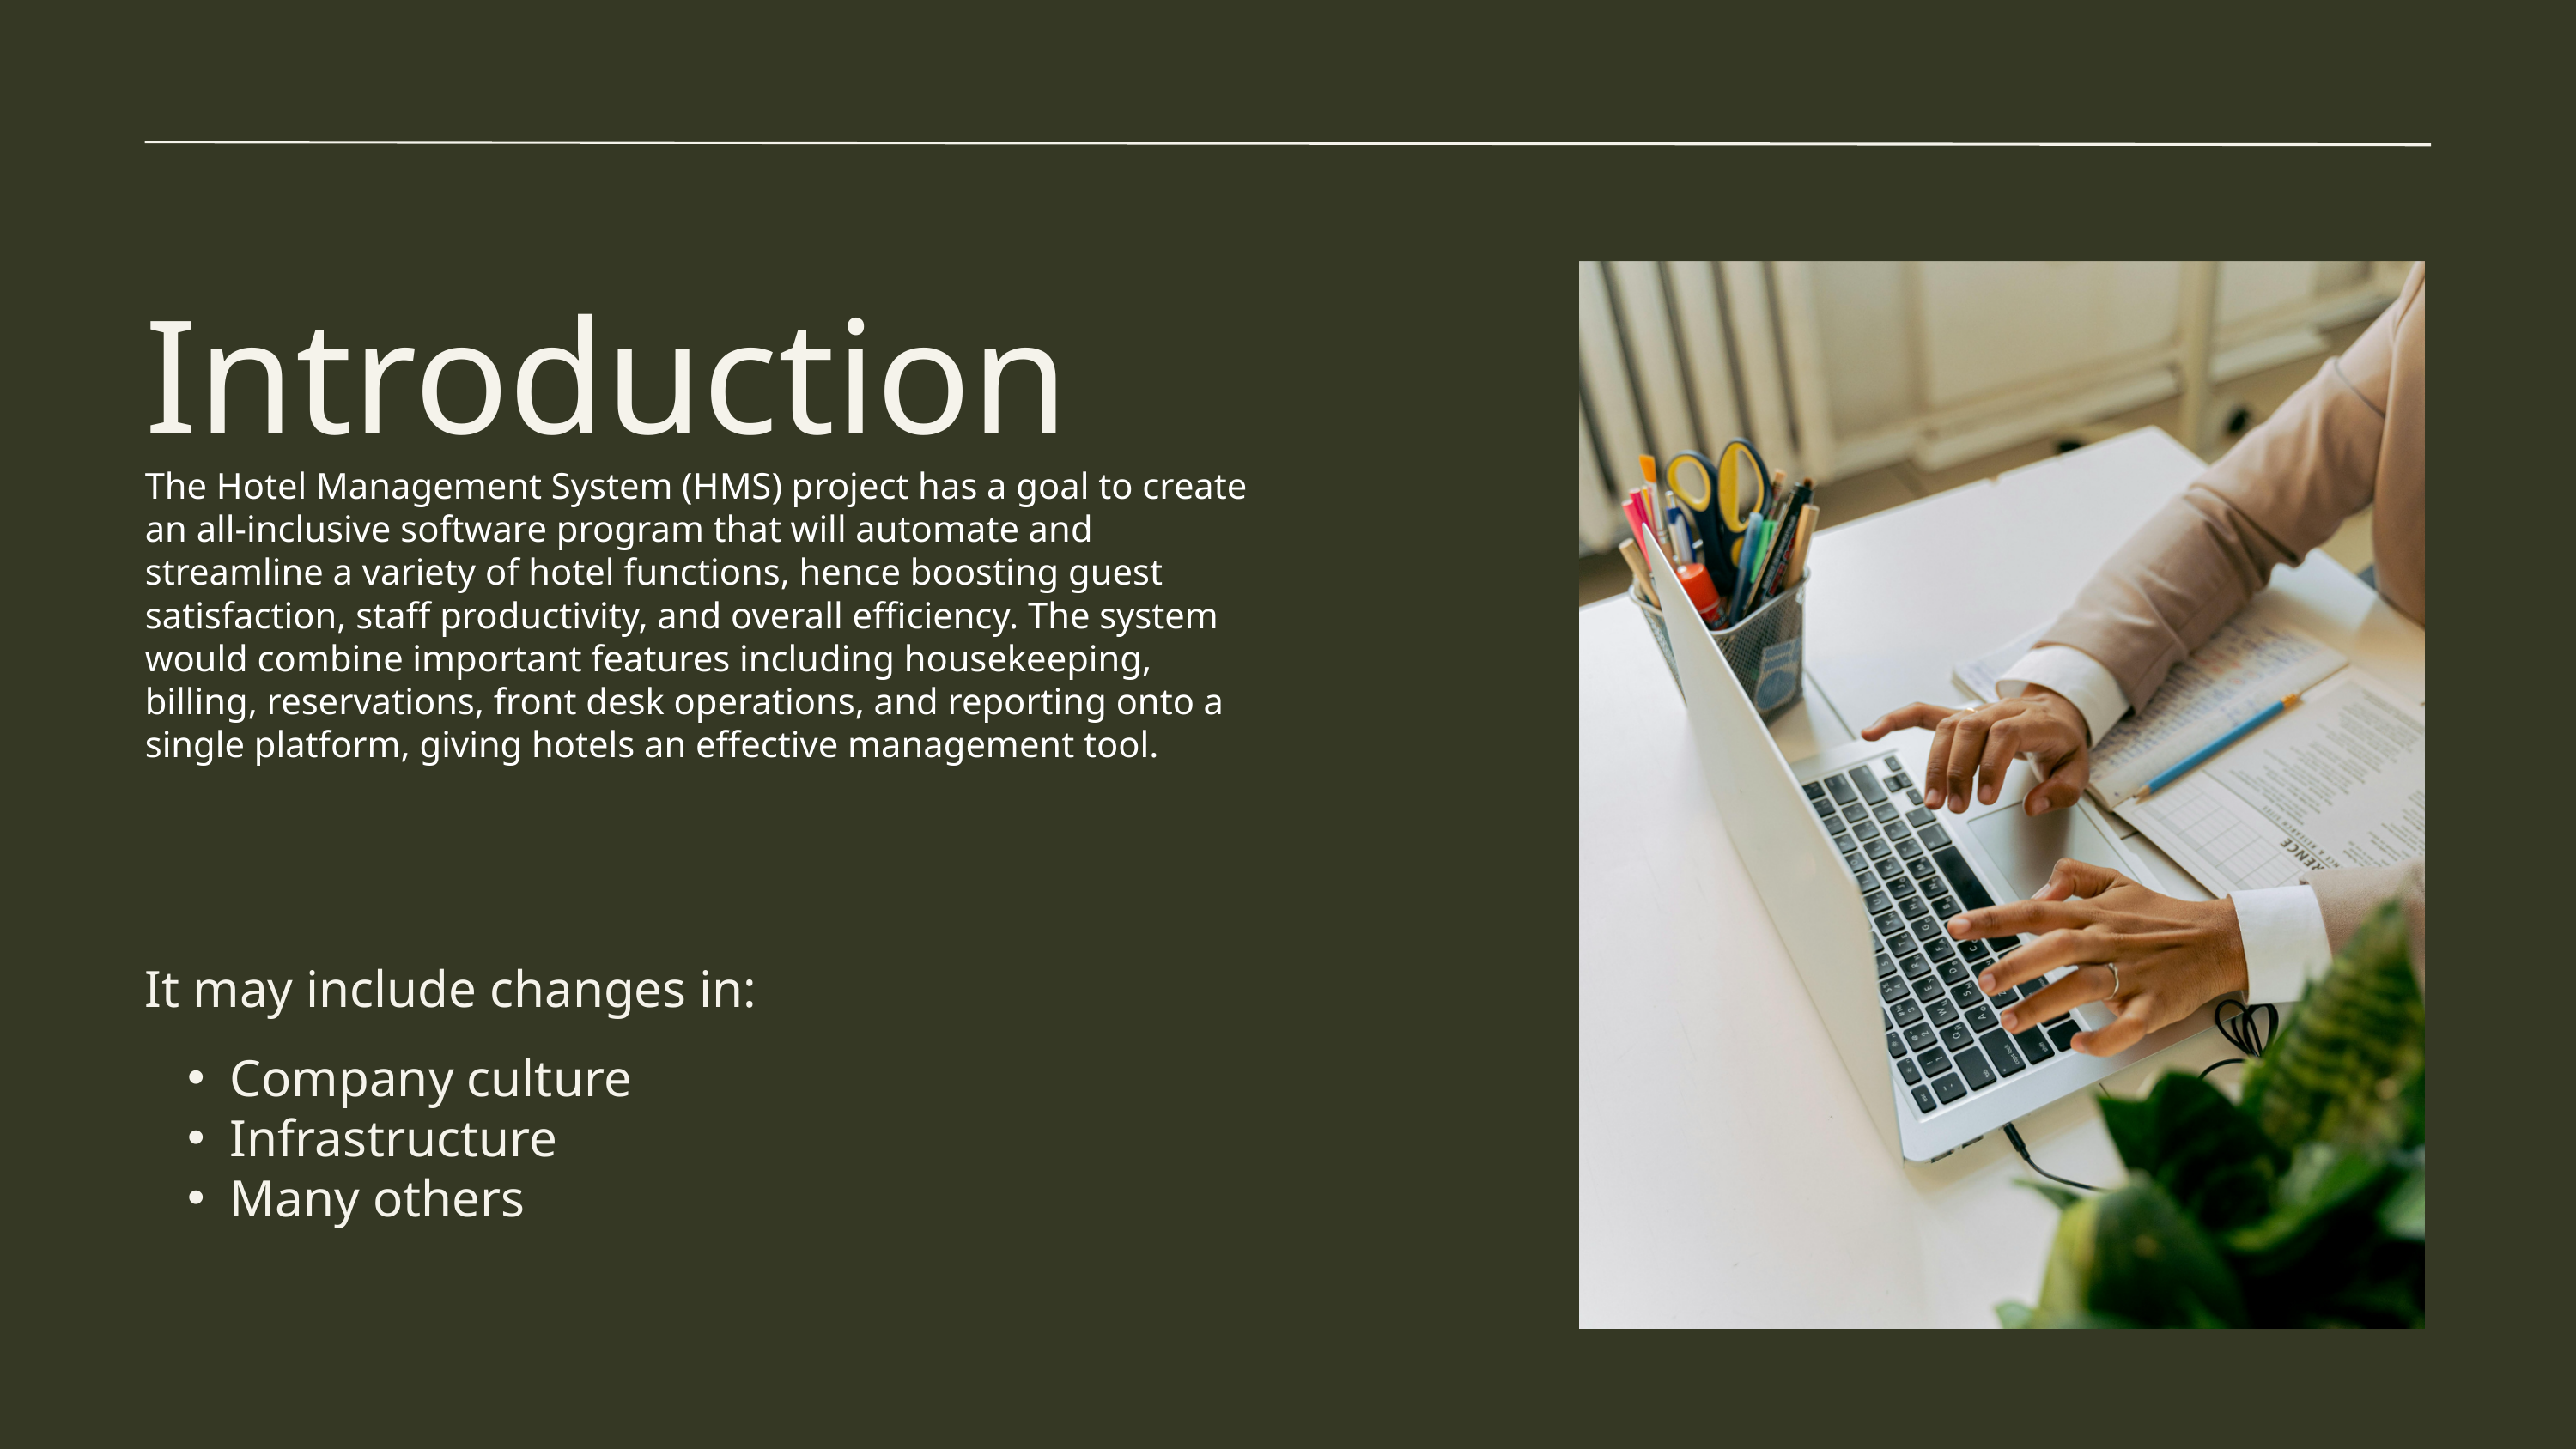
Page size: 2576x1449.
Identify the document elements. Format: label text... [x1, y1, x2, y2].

text_box It may include changes in: Company culture Infrastructure Many others [144, 956, 1289, 1228]
text_box Introduction [144, 238, 1406, 465]
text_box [144, 142, 2432, 145]
picture [1579, 260, 2425, 1330]
text_box The Hotel Management System (HMS) project has a goal to create an all-inclusive software program that will automate and streamline a variety of hotel functions, hence boosting guest satisfaction, staff productivity, and overall efficiency. The system would combine important features including housekeeping, billing, reservations, front desk operations, and reporting onto a single platform, giving hotels an effective management tool. [144, 464, 1253, 765]
